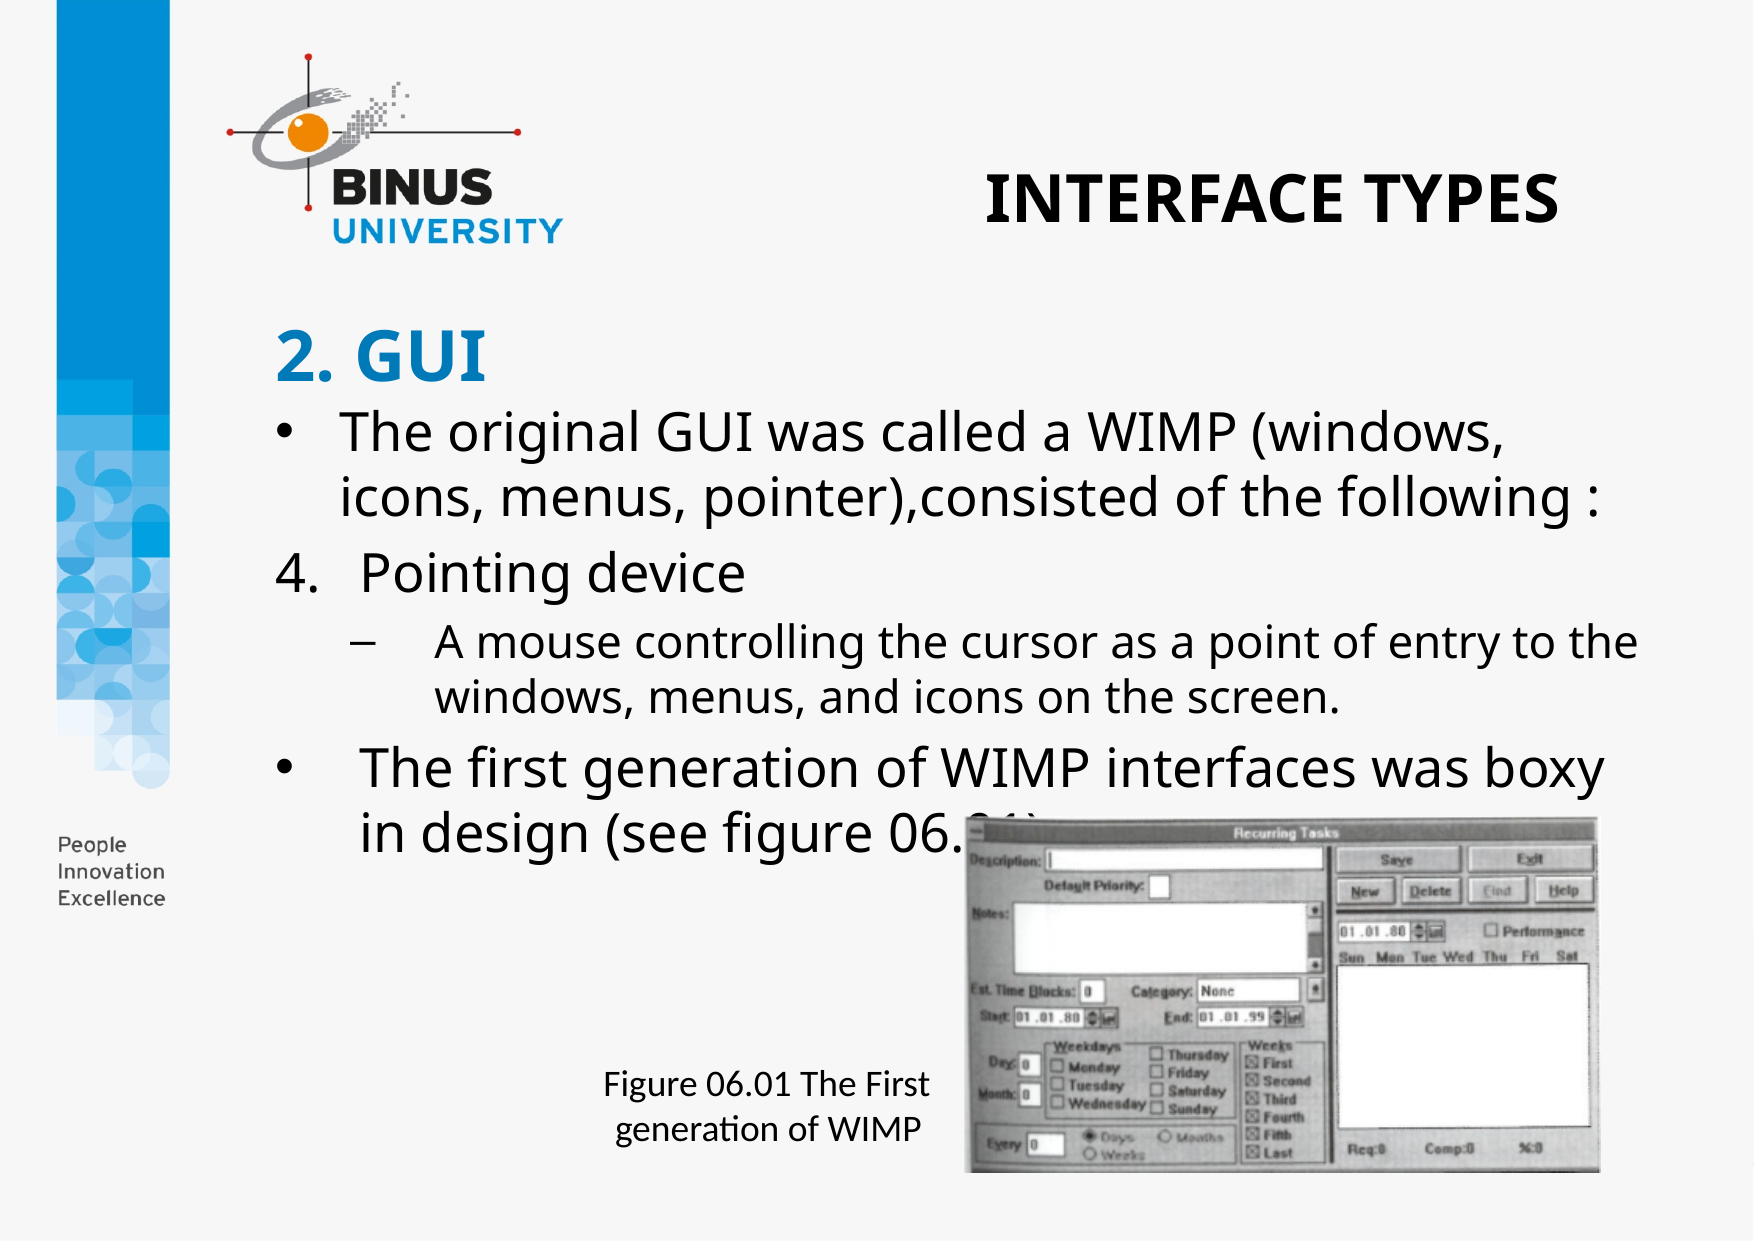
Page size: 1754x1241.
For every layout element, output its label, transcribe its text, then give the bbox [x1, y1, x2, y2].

title 2. GUI [258, 280, 1569, 389]
list The original GUI was called a WIMP (windows, icons, menus, pointer),consisted of the following : Pointing device A mouse controlling the cursor as a point of entry to the windows, menus, and icons on the screen. The first generation of WIMP interfaces was boxy in design (see figure 06.01) [258, 389, 1678, 995]
text_box INTERFACE TYPES [968, 147, 1578, 245]
picture [0, 0, 1754, 933]
picture [964, 816, 1602, 1173]
text_box Figure 06.01 The First generation of WIMP [478, 1051, 946, 1156]
